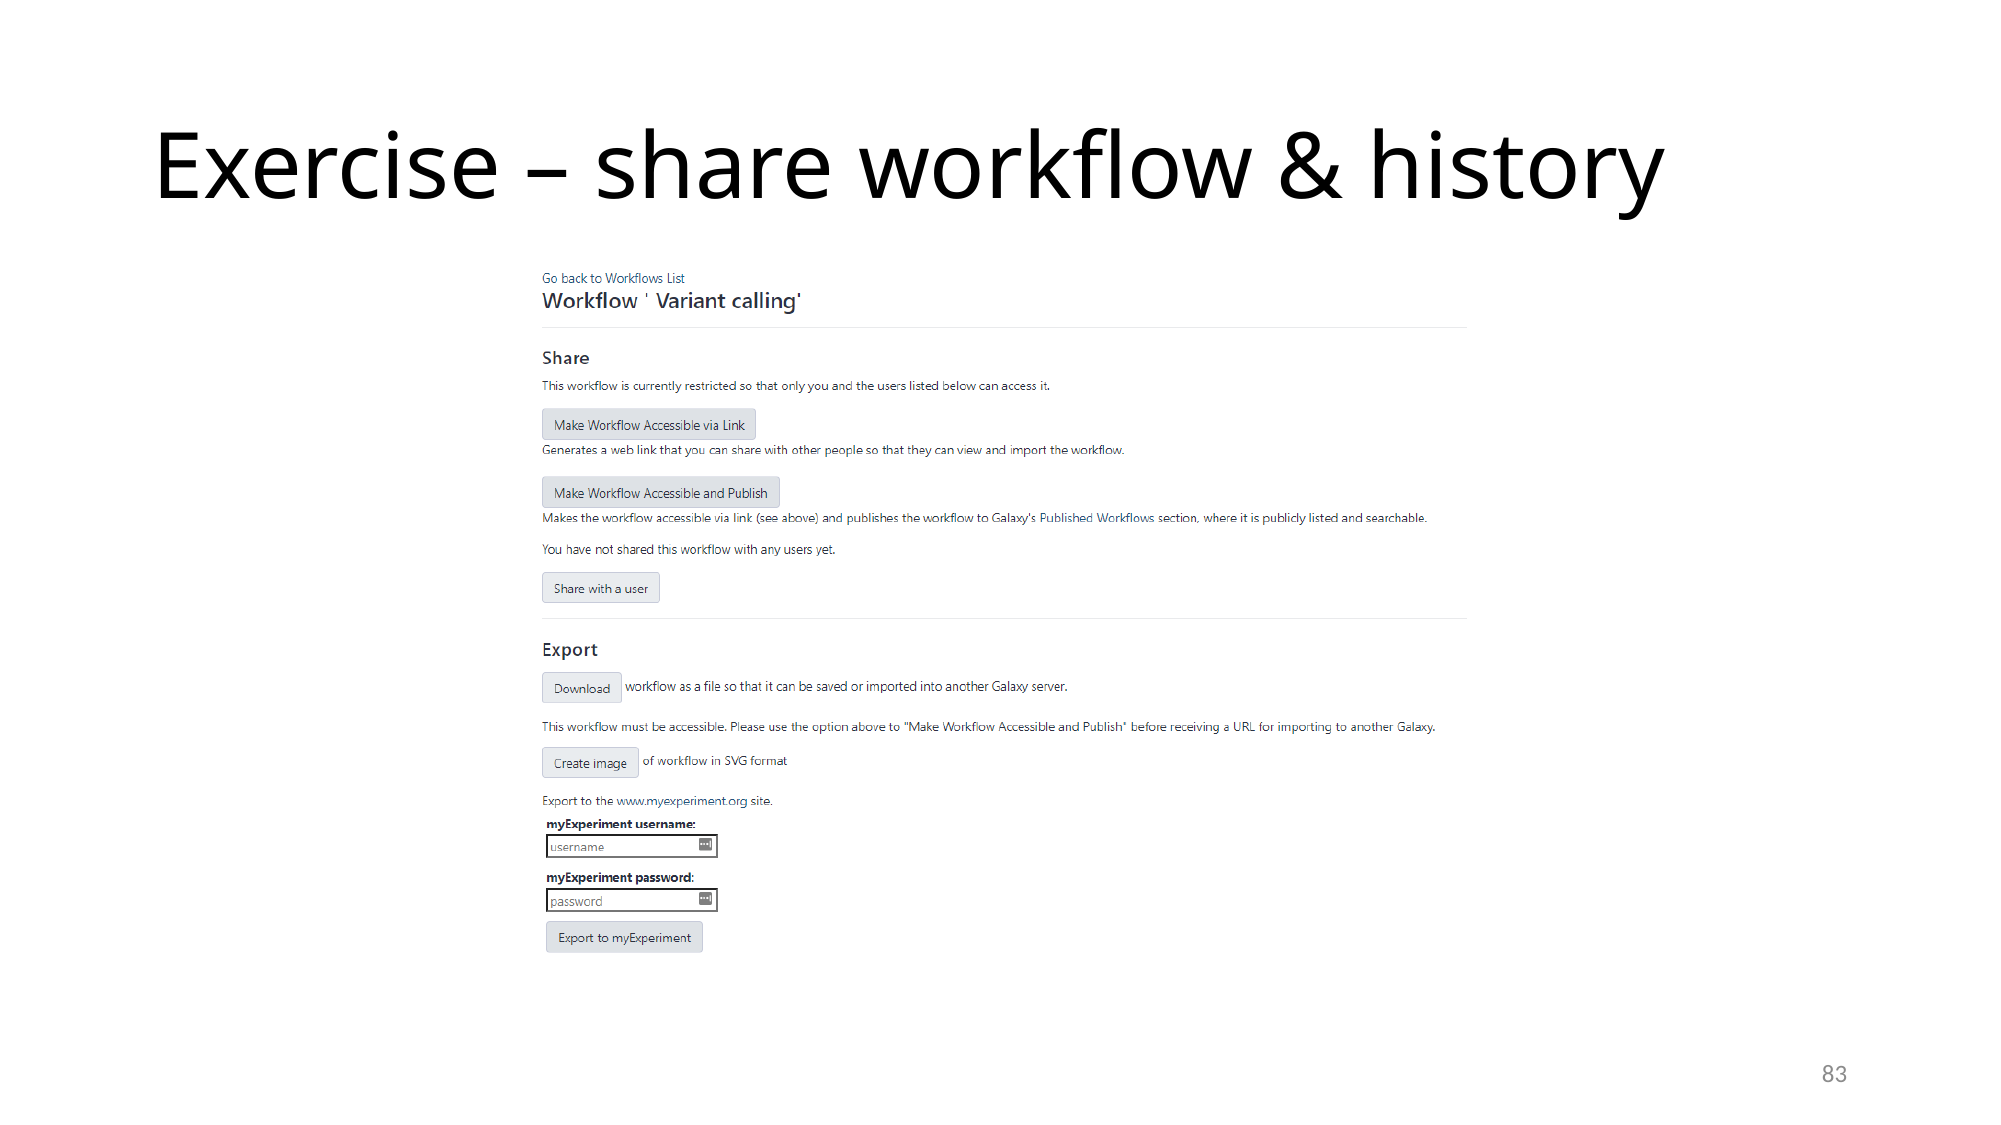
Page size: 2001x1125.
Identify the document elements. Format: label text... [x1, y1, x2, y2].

title Exercise – share workflow & history [137, 59, 1863, 278]
slide_number 83 [1412, 1042, 1863, 1103]
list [533, 261, 1467, 975]
